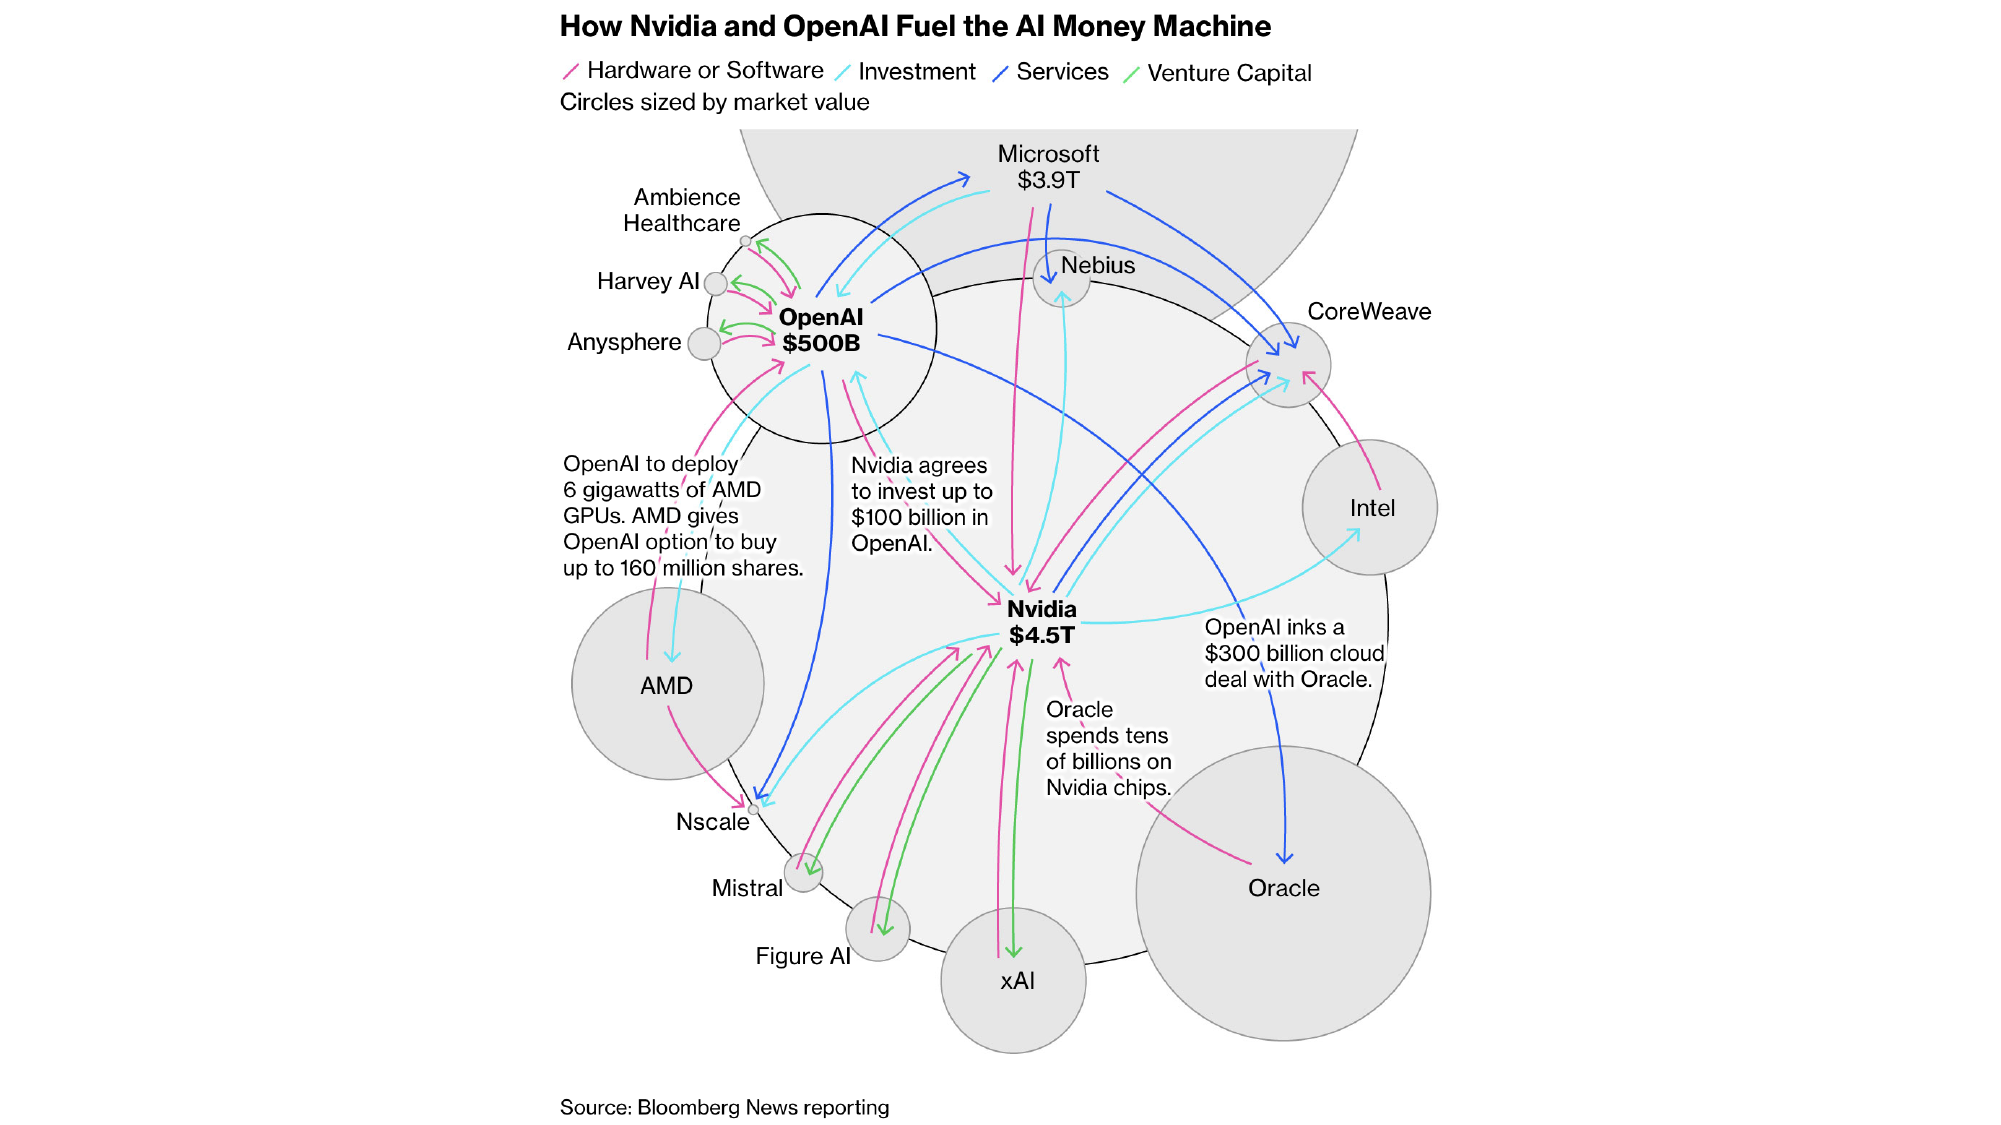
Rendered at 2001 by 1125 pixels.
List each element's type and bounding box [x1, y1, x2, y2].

picture [557, 0, 1443, 1125]
